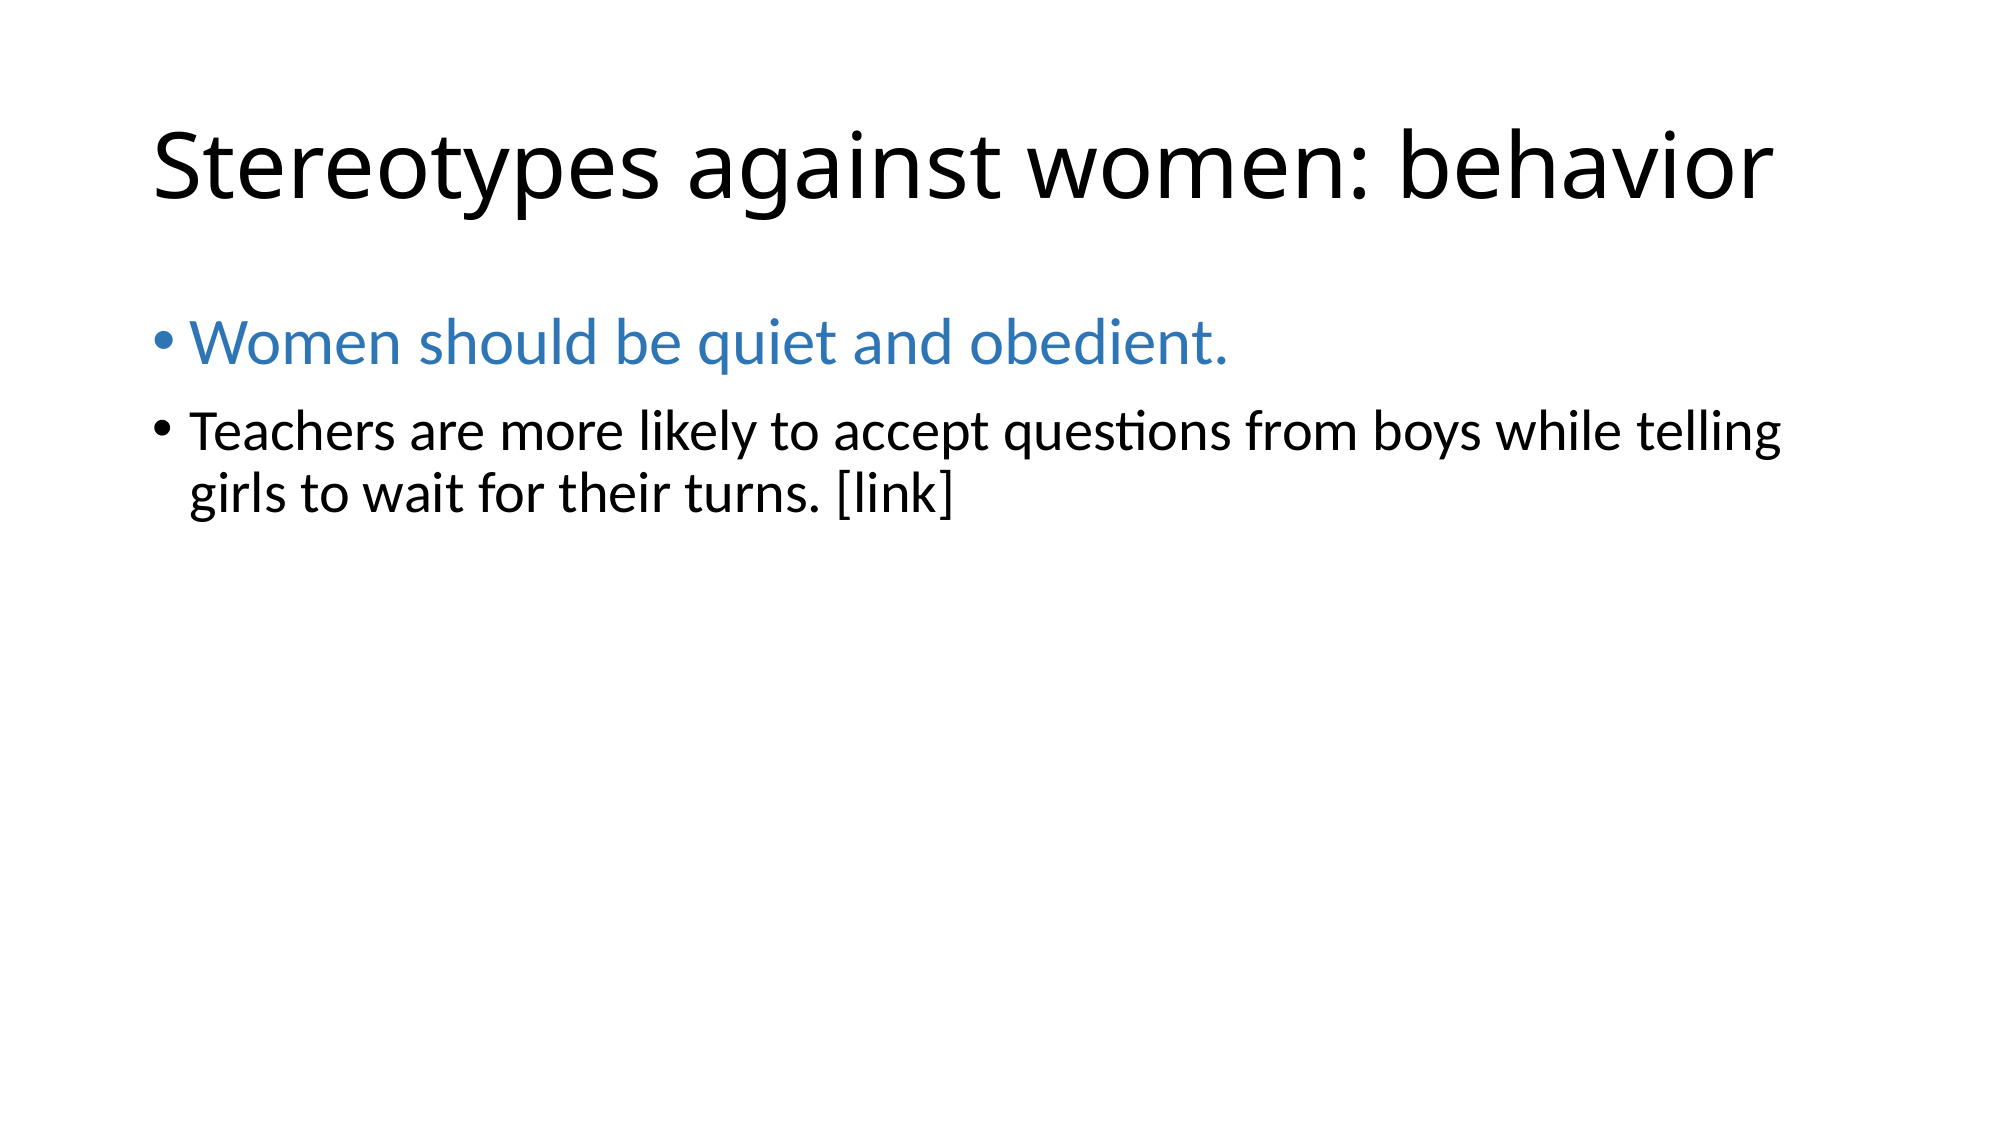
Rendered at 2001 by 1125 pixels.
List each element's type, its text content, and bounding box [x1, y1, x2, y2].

list Women should be quiet and obedient. Teachers are more likely to accept questions from boys while telling girls to wait for their turns. [link] [137, 299, 1863, 1014]
title Stereotypes against women: behavior [137, 59, 1863, 278]
